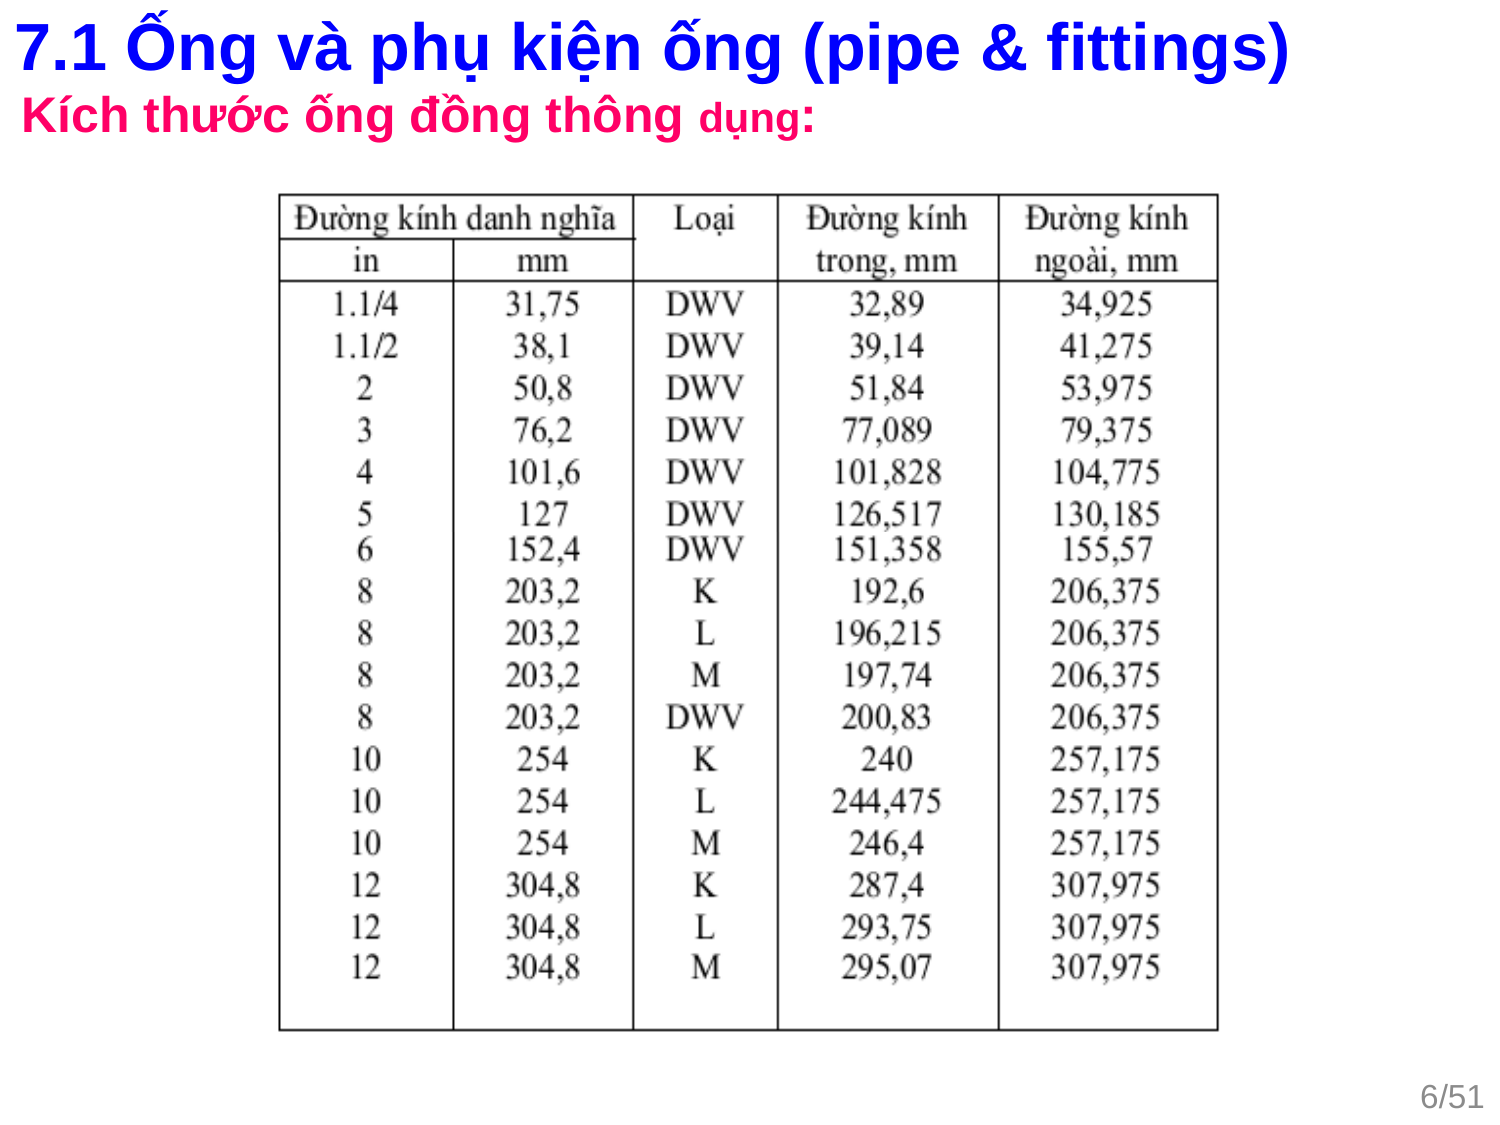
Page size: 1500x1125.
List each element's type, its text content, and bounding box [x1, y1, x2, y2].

slide_number 6/51 [1149, 1065, 1500, 1125]
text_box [274, 188, 1226, 1038]
text_box 7.1 Ống và phụ kiện ống (pipe & fittings) [0, 0, 1500, 89]
text_box Kích thước ống đồng thông dụng: [6, 75, 847, 151]
